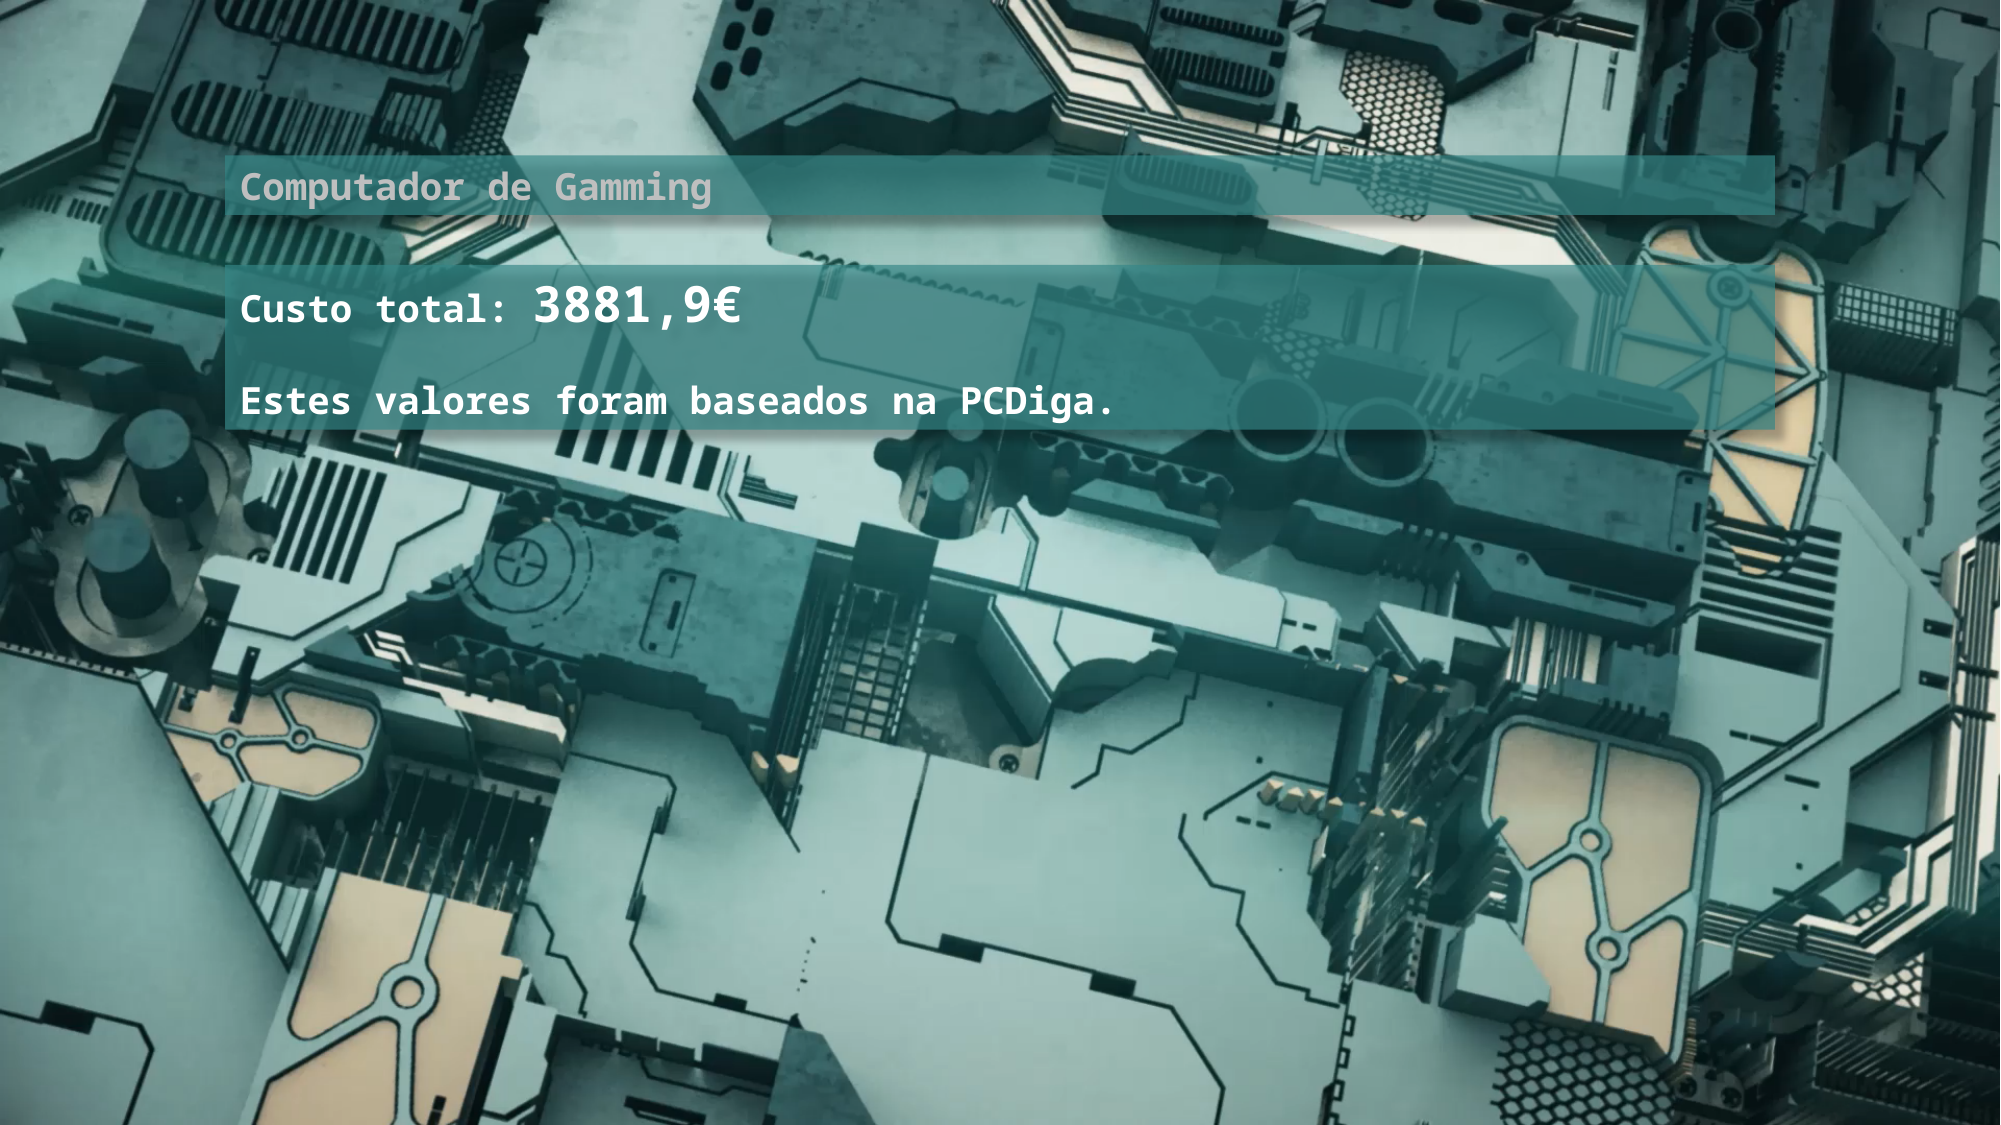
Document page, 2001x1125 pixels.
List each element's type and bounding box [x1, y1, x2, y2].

text_box [0, 0, 2000, 1125]
